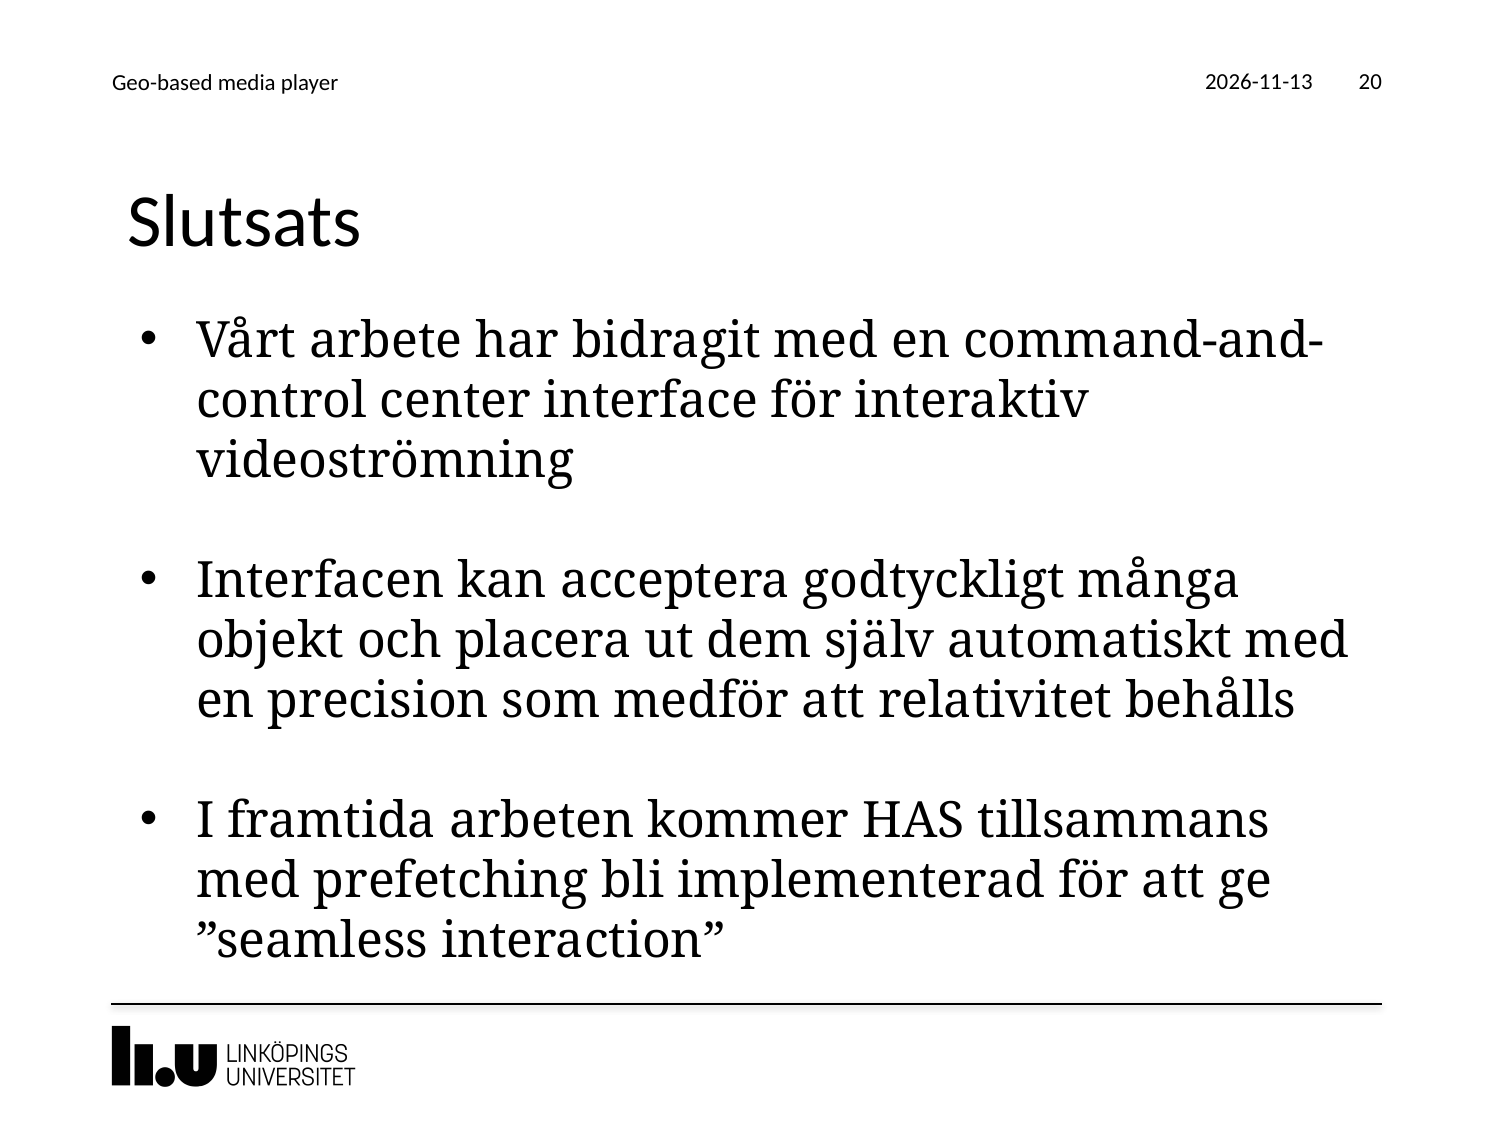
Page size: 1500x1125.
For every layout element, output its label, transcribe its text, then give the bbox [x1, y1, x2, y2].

title Slutsats [112, 163, 1382, 301]
picture [93, 1007, 374, 1104]
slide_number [1092, 59, 1306, 103]
text_box Vårt arbete har bidragit med en command-and-control center interface för interaktiv videoströmning Interfacen kan acceptera godtyckligt många objekt och placera ut dem själv automatiskt med en precision som medför att relativitet behålls I framtida arbeten kommer HAS tillsammans med prefetching bli implementerad för att ge ”seamless interaction” [125, 300, 1397, 975]
footer Geo-based media player [97, 59, 1055, 103]
slide_number 20 [1306, 59, 1397, 103]
